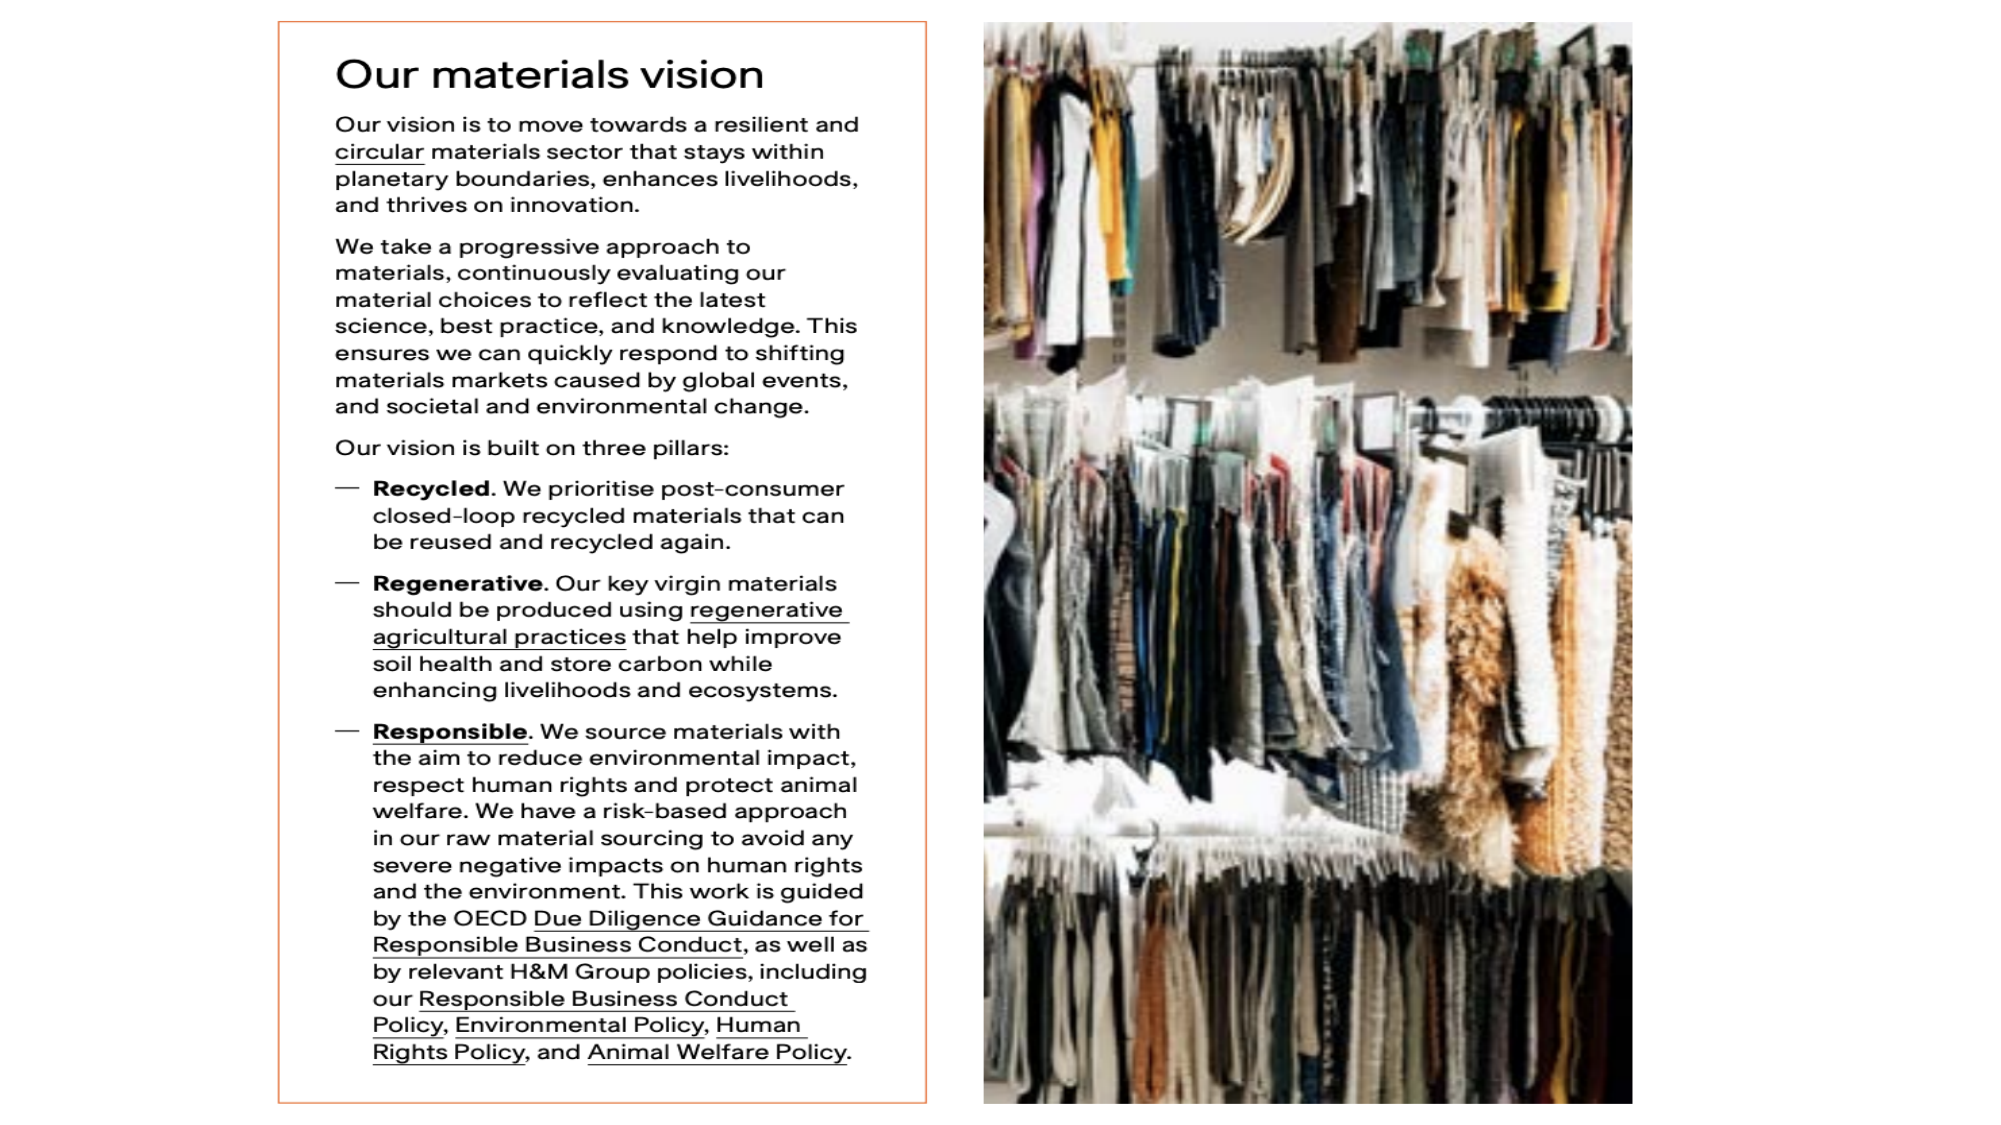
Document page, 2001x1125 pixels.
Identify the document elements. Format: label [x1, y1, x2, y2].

picture [276, 19, 1635, 1106]
